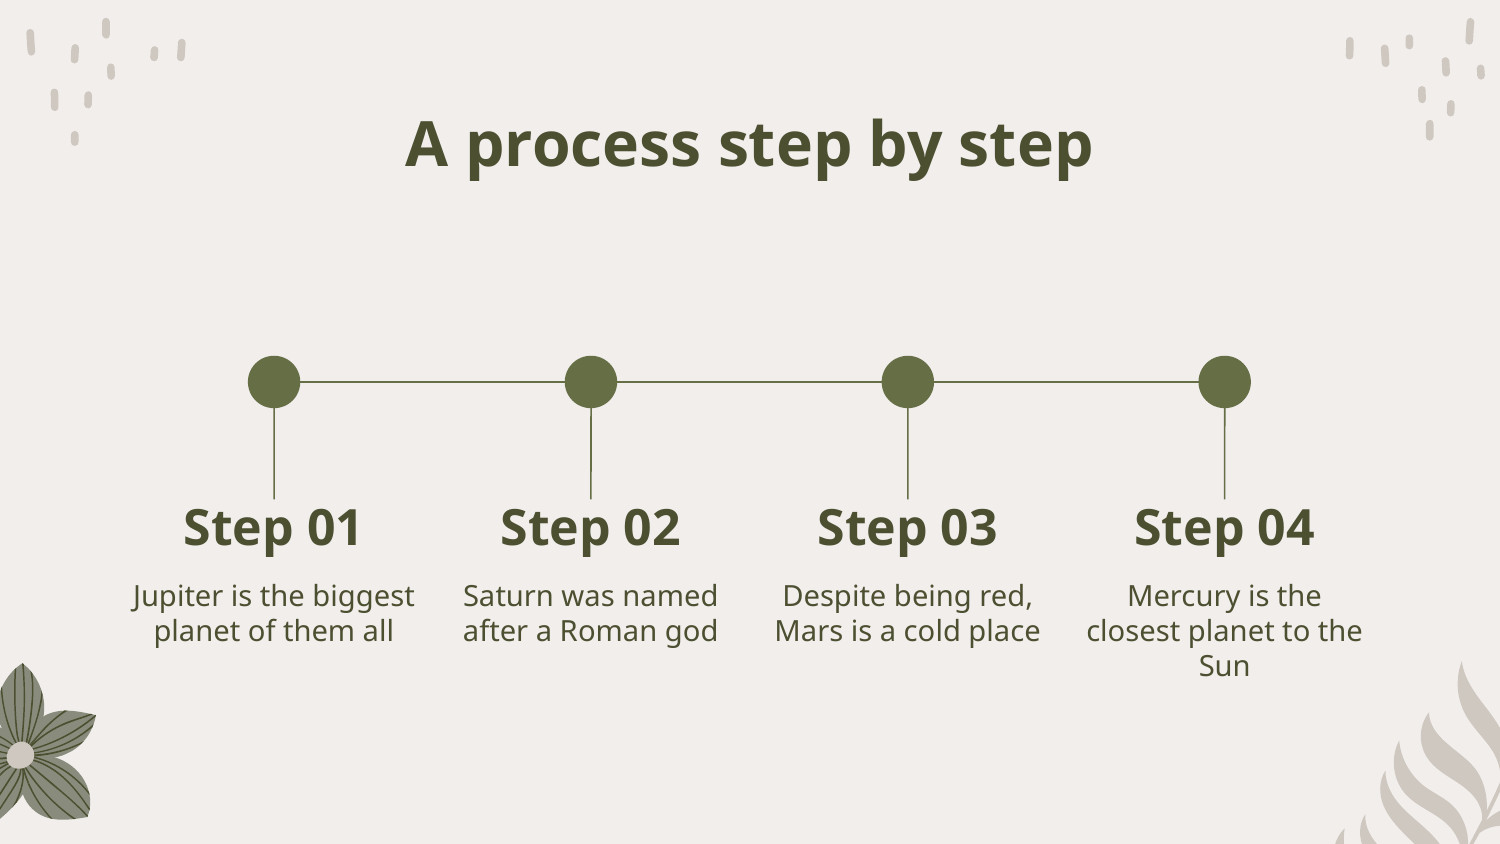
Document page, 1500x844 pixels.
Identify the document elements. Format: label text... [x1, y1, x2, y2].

text_box [247, 355, 301, 409]
text_box Jupiter is the biggest planet of them all [116, 562, 432, 655]
text_box Despite being red, Mars is a cold place [750, 562, 1065, 655]
title A process step by step [118, 88, 1382, 167]
text_box [564, 355, 618, 409]
text_box Step 04 [1067, 499, 1382, 570]
text_box [1198, 355, 1251, 409]
text_box Step 02 [433, 499, 749, 562]
text_box Step 01 [116, 499, 432, 562]
text_box Mercury is the closest planet to the Sun [1067, 570, 1382, 655]
text_box Step 03 [750, 499, 1065, 562]
text_box Saturn was named after a Roman god [433, 562, 749, 655]
text_box [881, 355, 935, 409]
